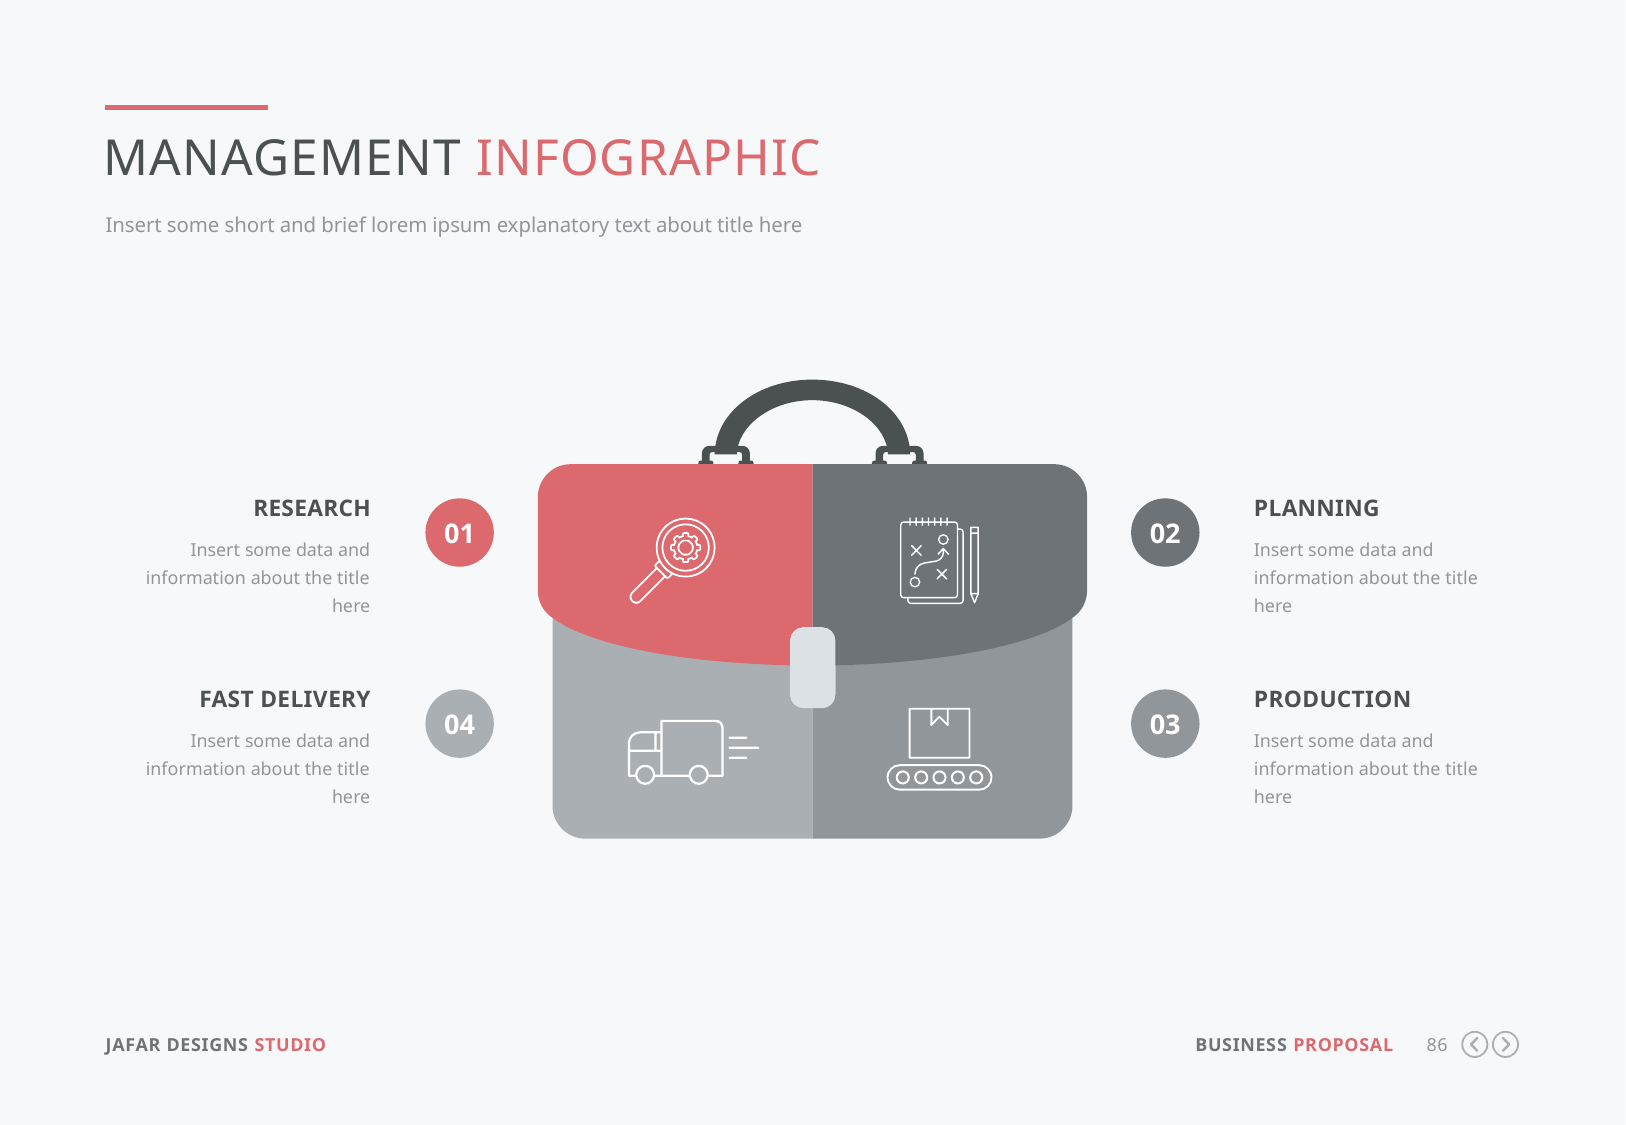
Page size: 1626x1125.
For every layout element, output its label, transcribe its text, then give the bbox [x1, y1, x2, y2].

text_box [537, 379, 1088, 839]
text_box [1253, 494, 1519, 590]
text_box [425, 498, 494, 567]
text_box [1131, 498, 1200, 567]
list Insert some short and brief lorem ipsum explanatory text about title here [105, 209, 1519, 241]
list Management Infographic [103, 125, 1518, 188]
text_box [1253, 685, 1519, 781]
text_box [1131, 689, 1200, 758]
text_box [105, 685, 371, 781]
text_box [105, 494, 371, 590]
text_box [425, 689, 494, 758]
